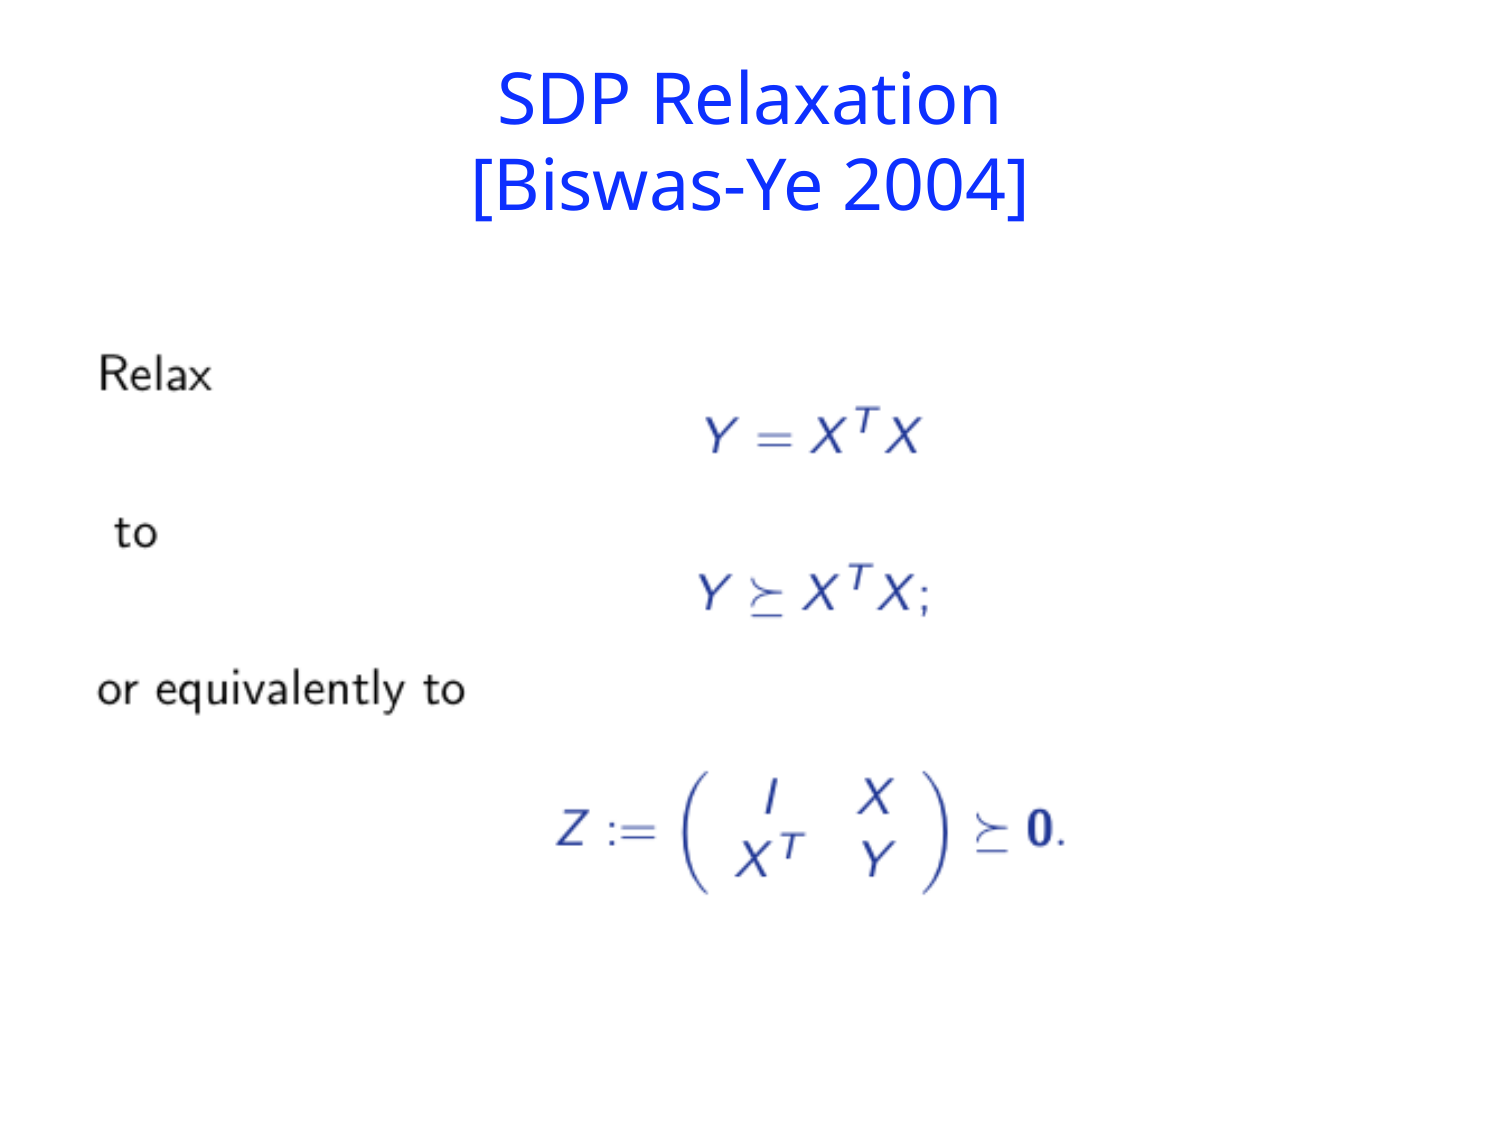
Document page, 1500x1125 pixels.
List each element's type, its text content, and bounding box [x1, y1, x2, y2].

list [74, 262, 1426, 1006]
title SDP Relaxation [Biswas-Ye 2004] [75, 45, 1425, 233]
